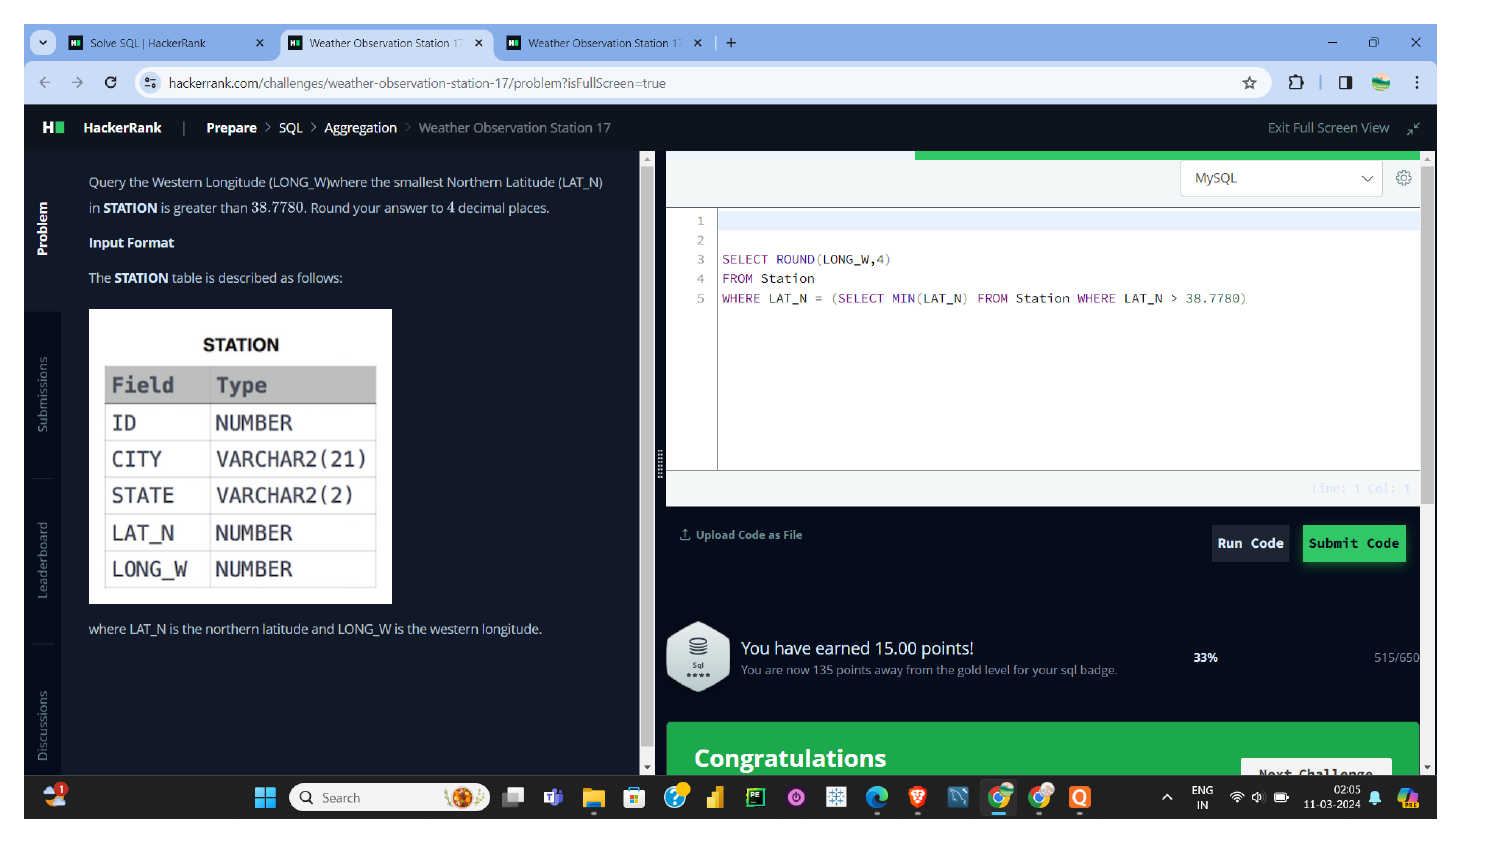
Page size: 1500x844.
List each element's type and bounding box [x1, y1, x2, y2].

picture [24, 24, 1437, 819]
